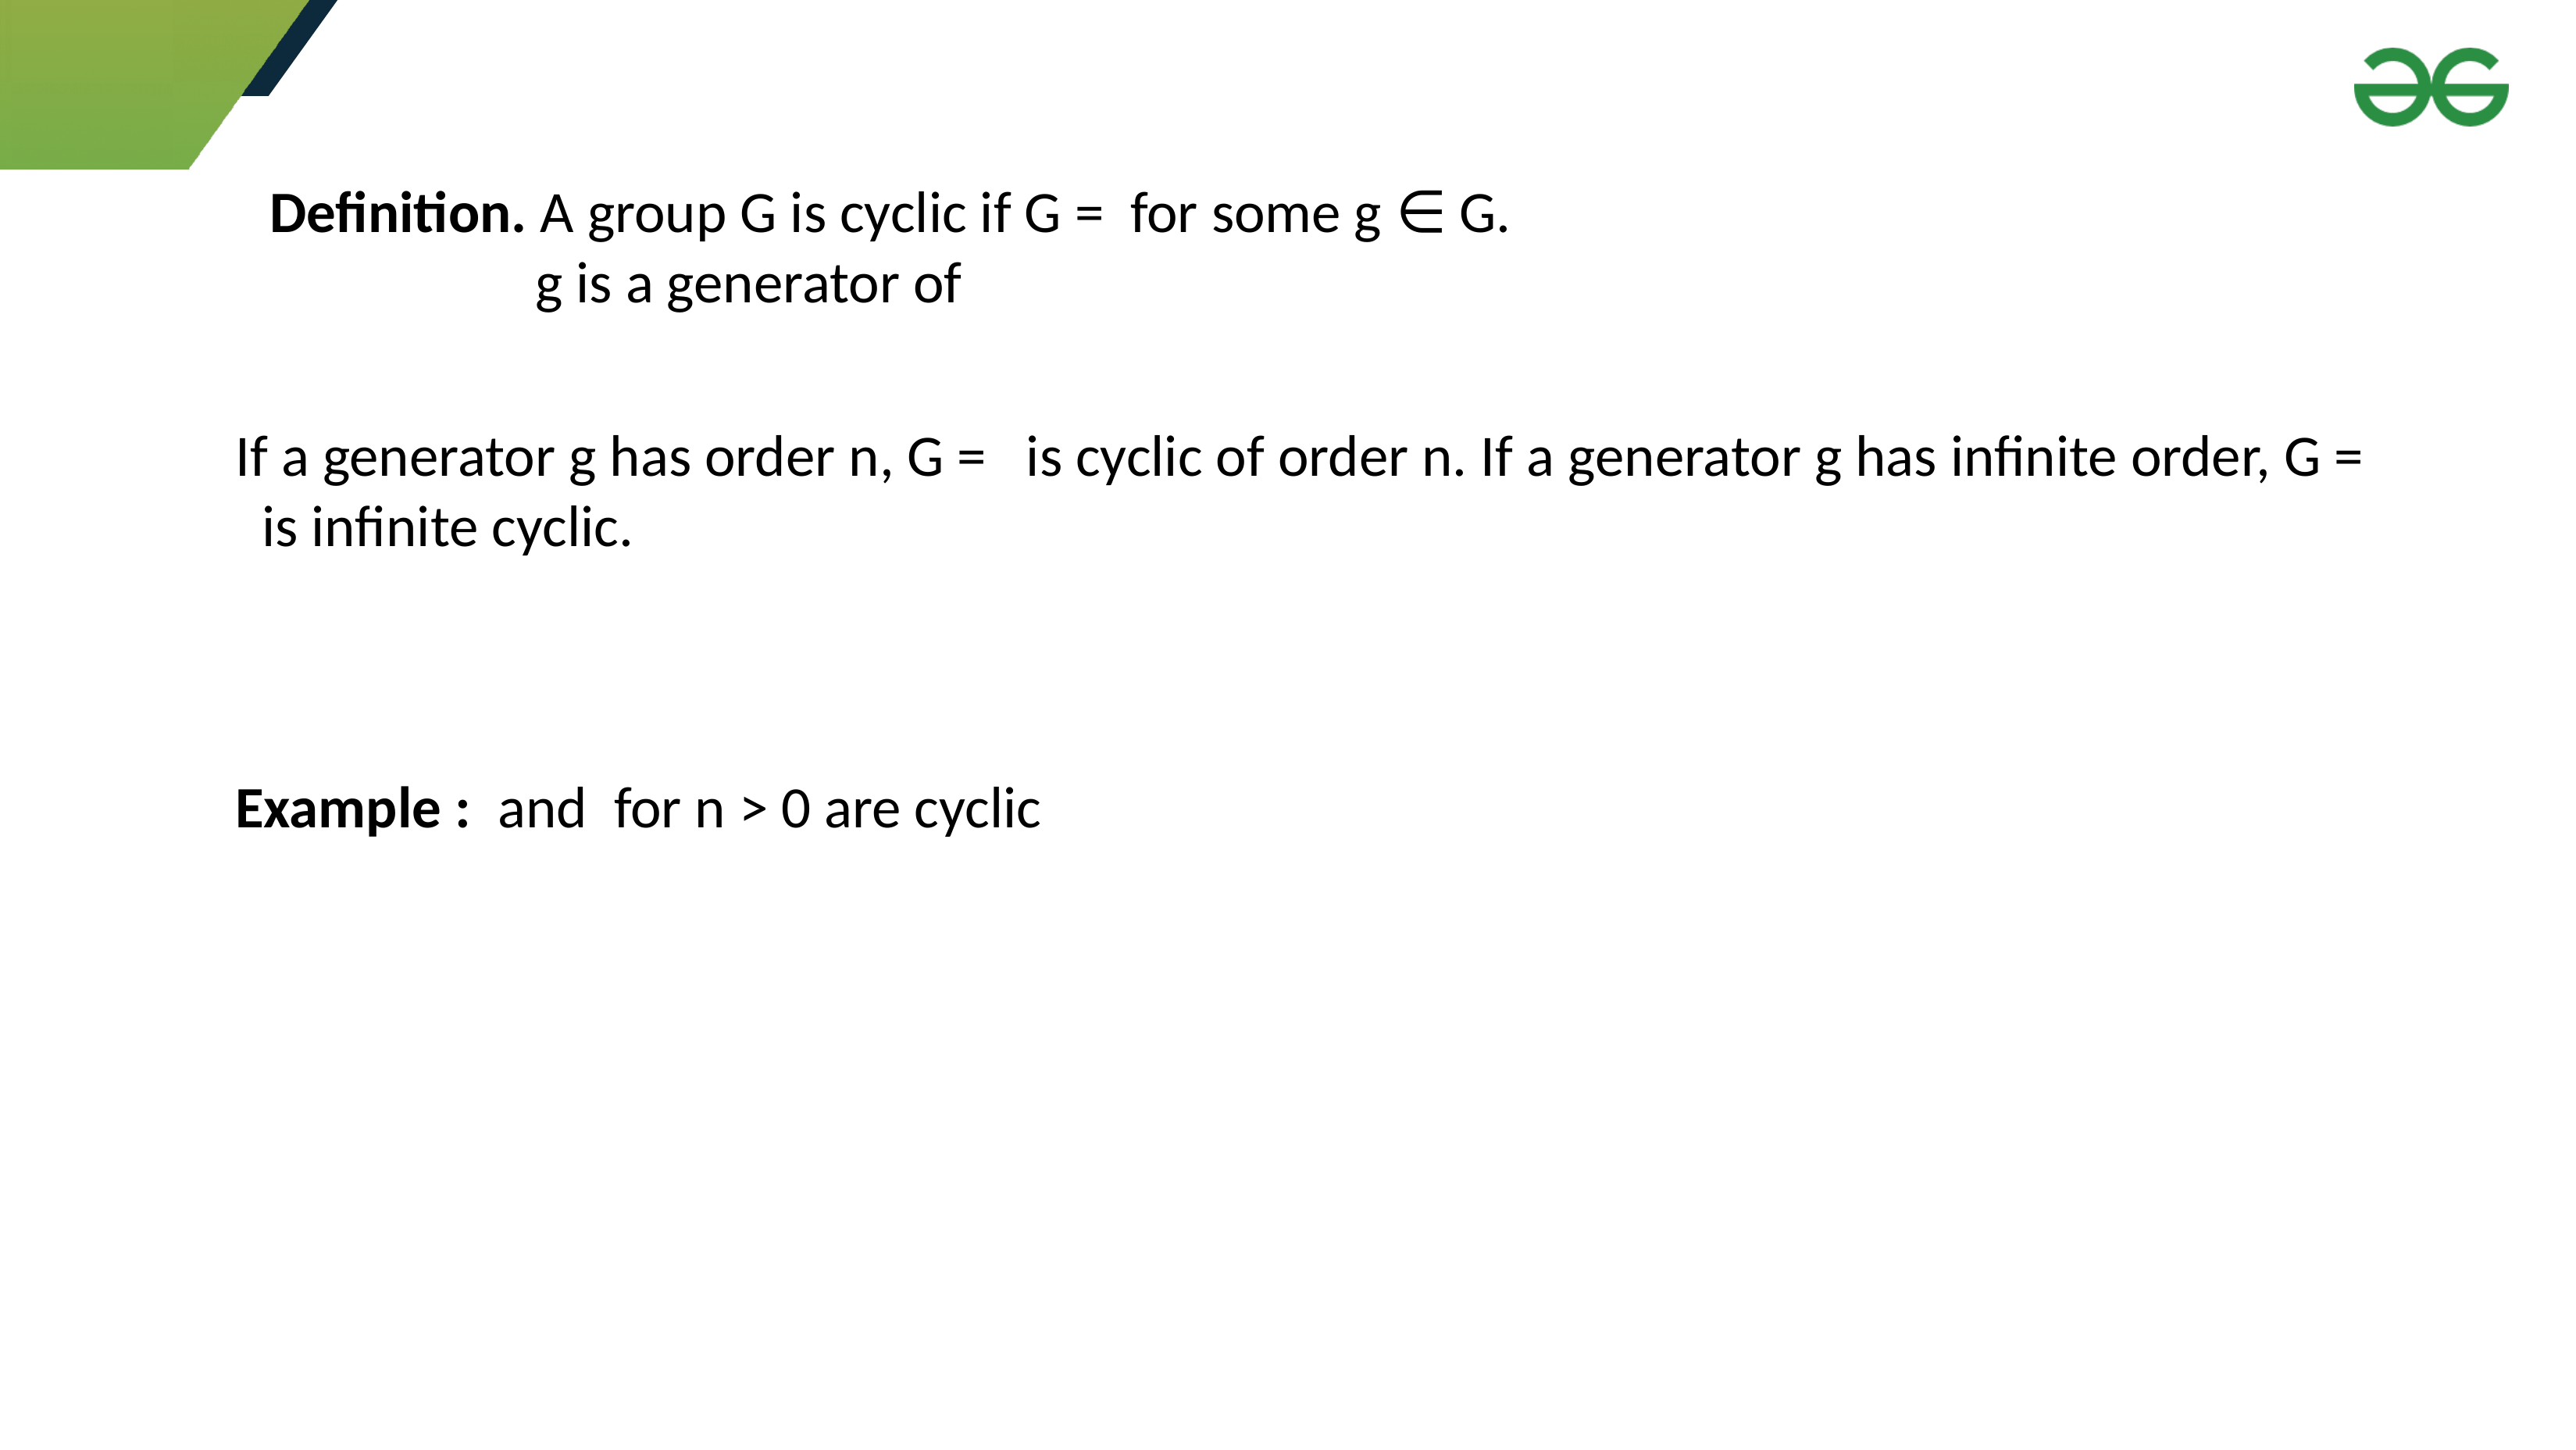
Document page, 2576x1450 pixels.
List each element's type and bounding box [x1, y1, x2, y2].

picture [0, 0, 309, 170]
picture [2353, 48, 2509, 127]
